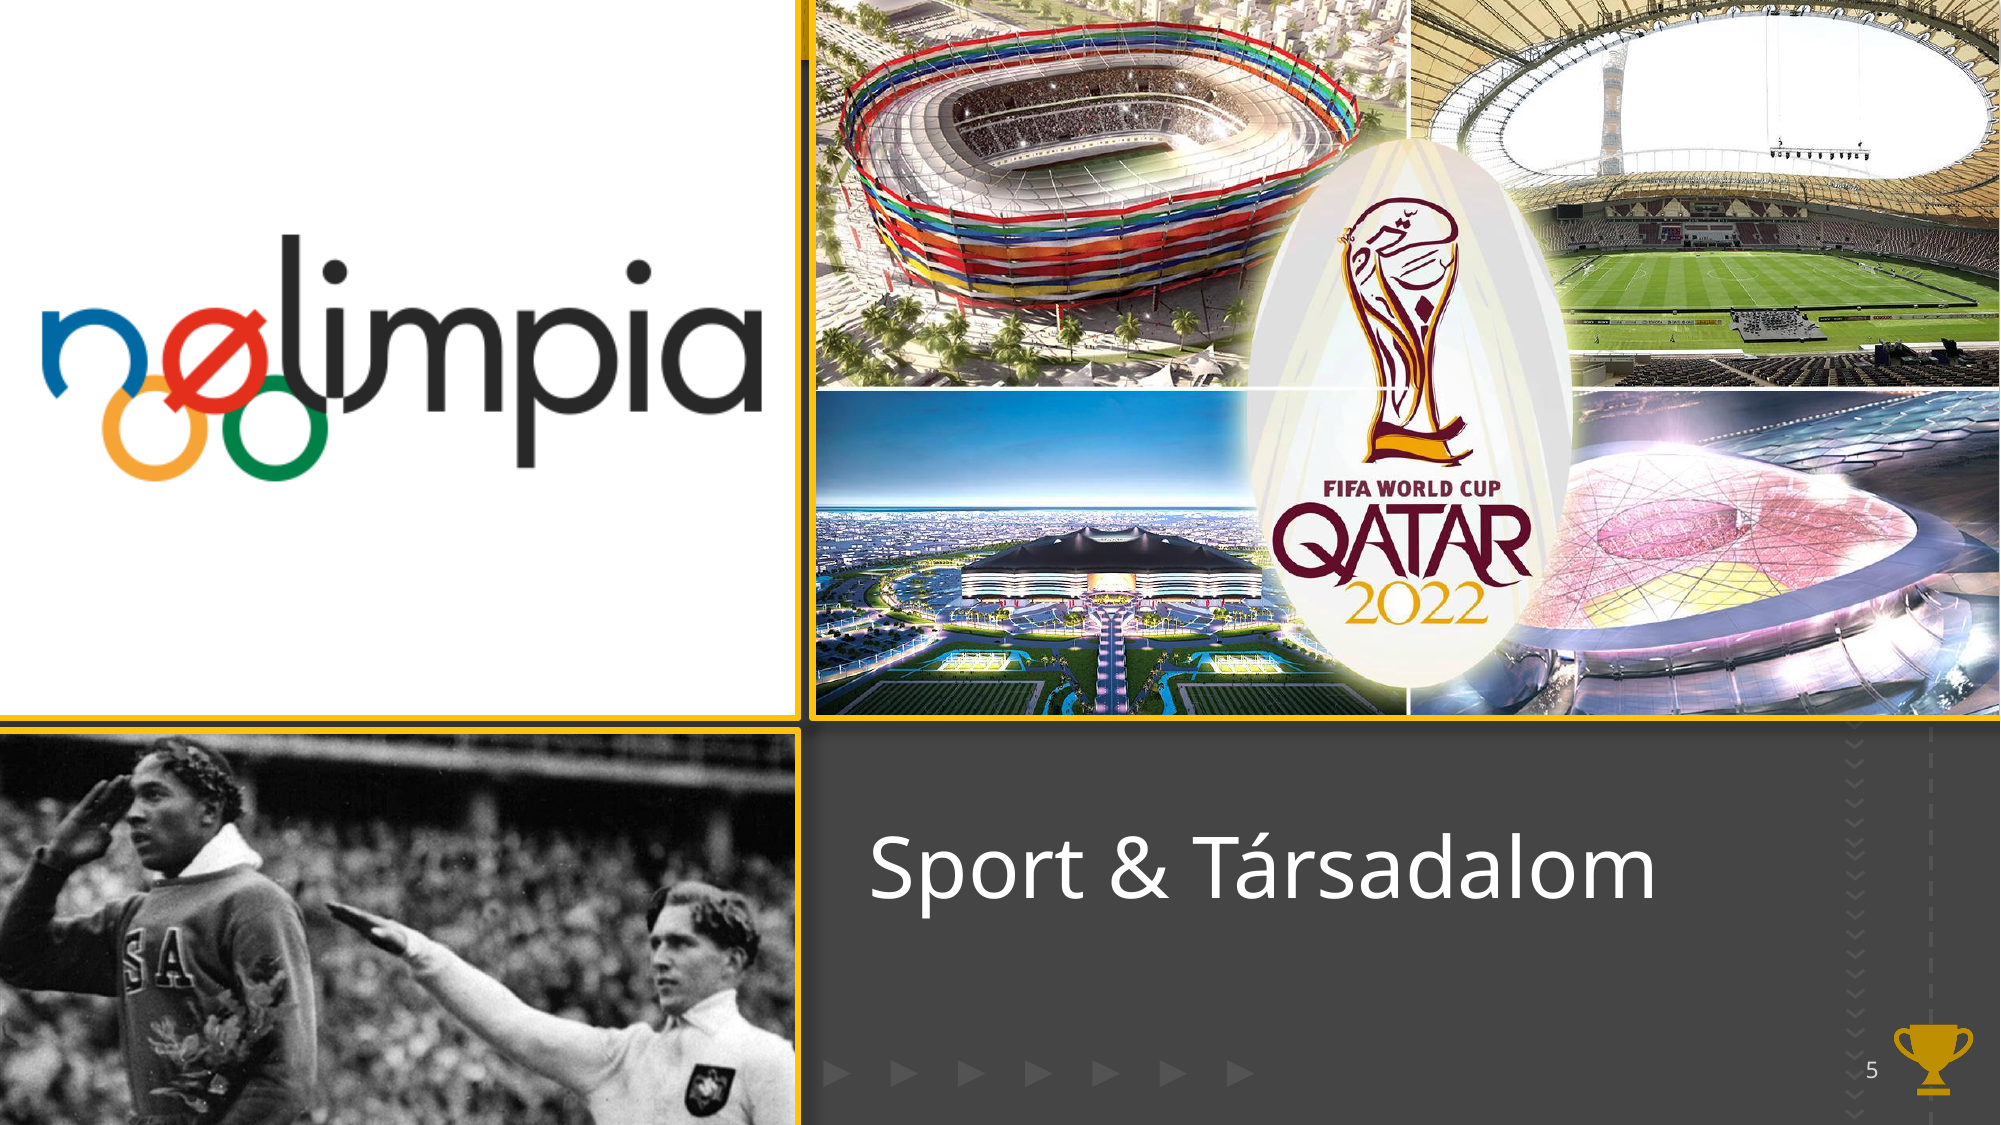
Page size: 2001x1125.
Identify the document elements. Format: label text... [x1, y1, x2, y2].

slide_number 5 [1850, 1042, 1943, 1100]
picture [0, 0, 796, 716]
picture [1889, 1015, 1978, 1105]
picture [815, 0, 2000, 716]
title Sport & Társadalom [852, 764, 1944, 979]
picture [0, 733, 796, 1125]
